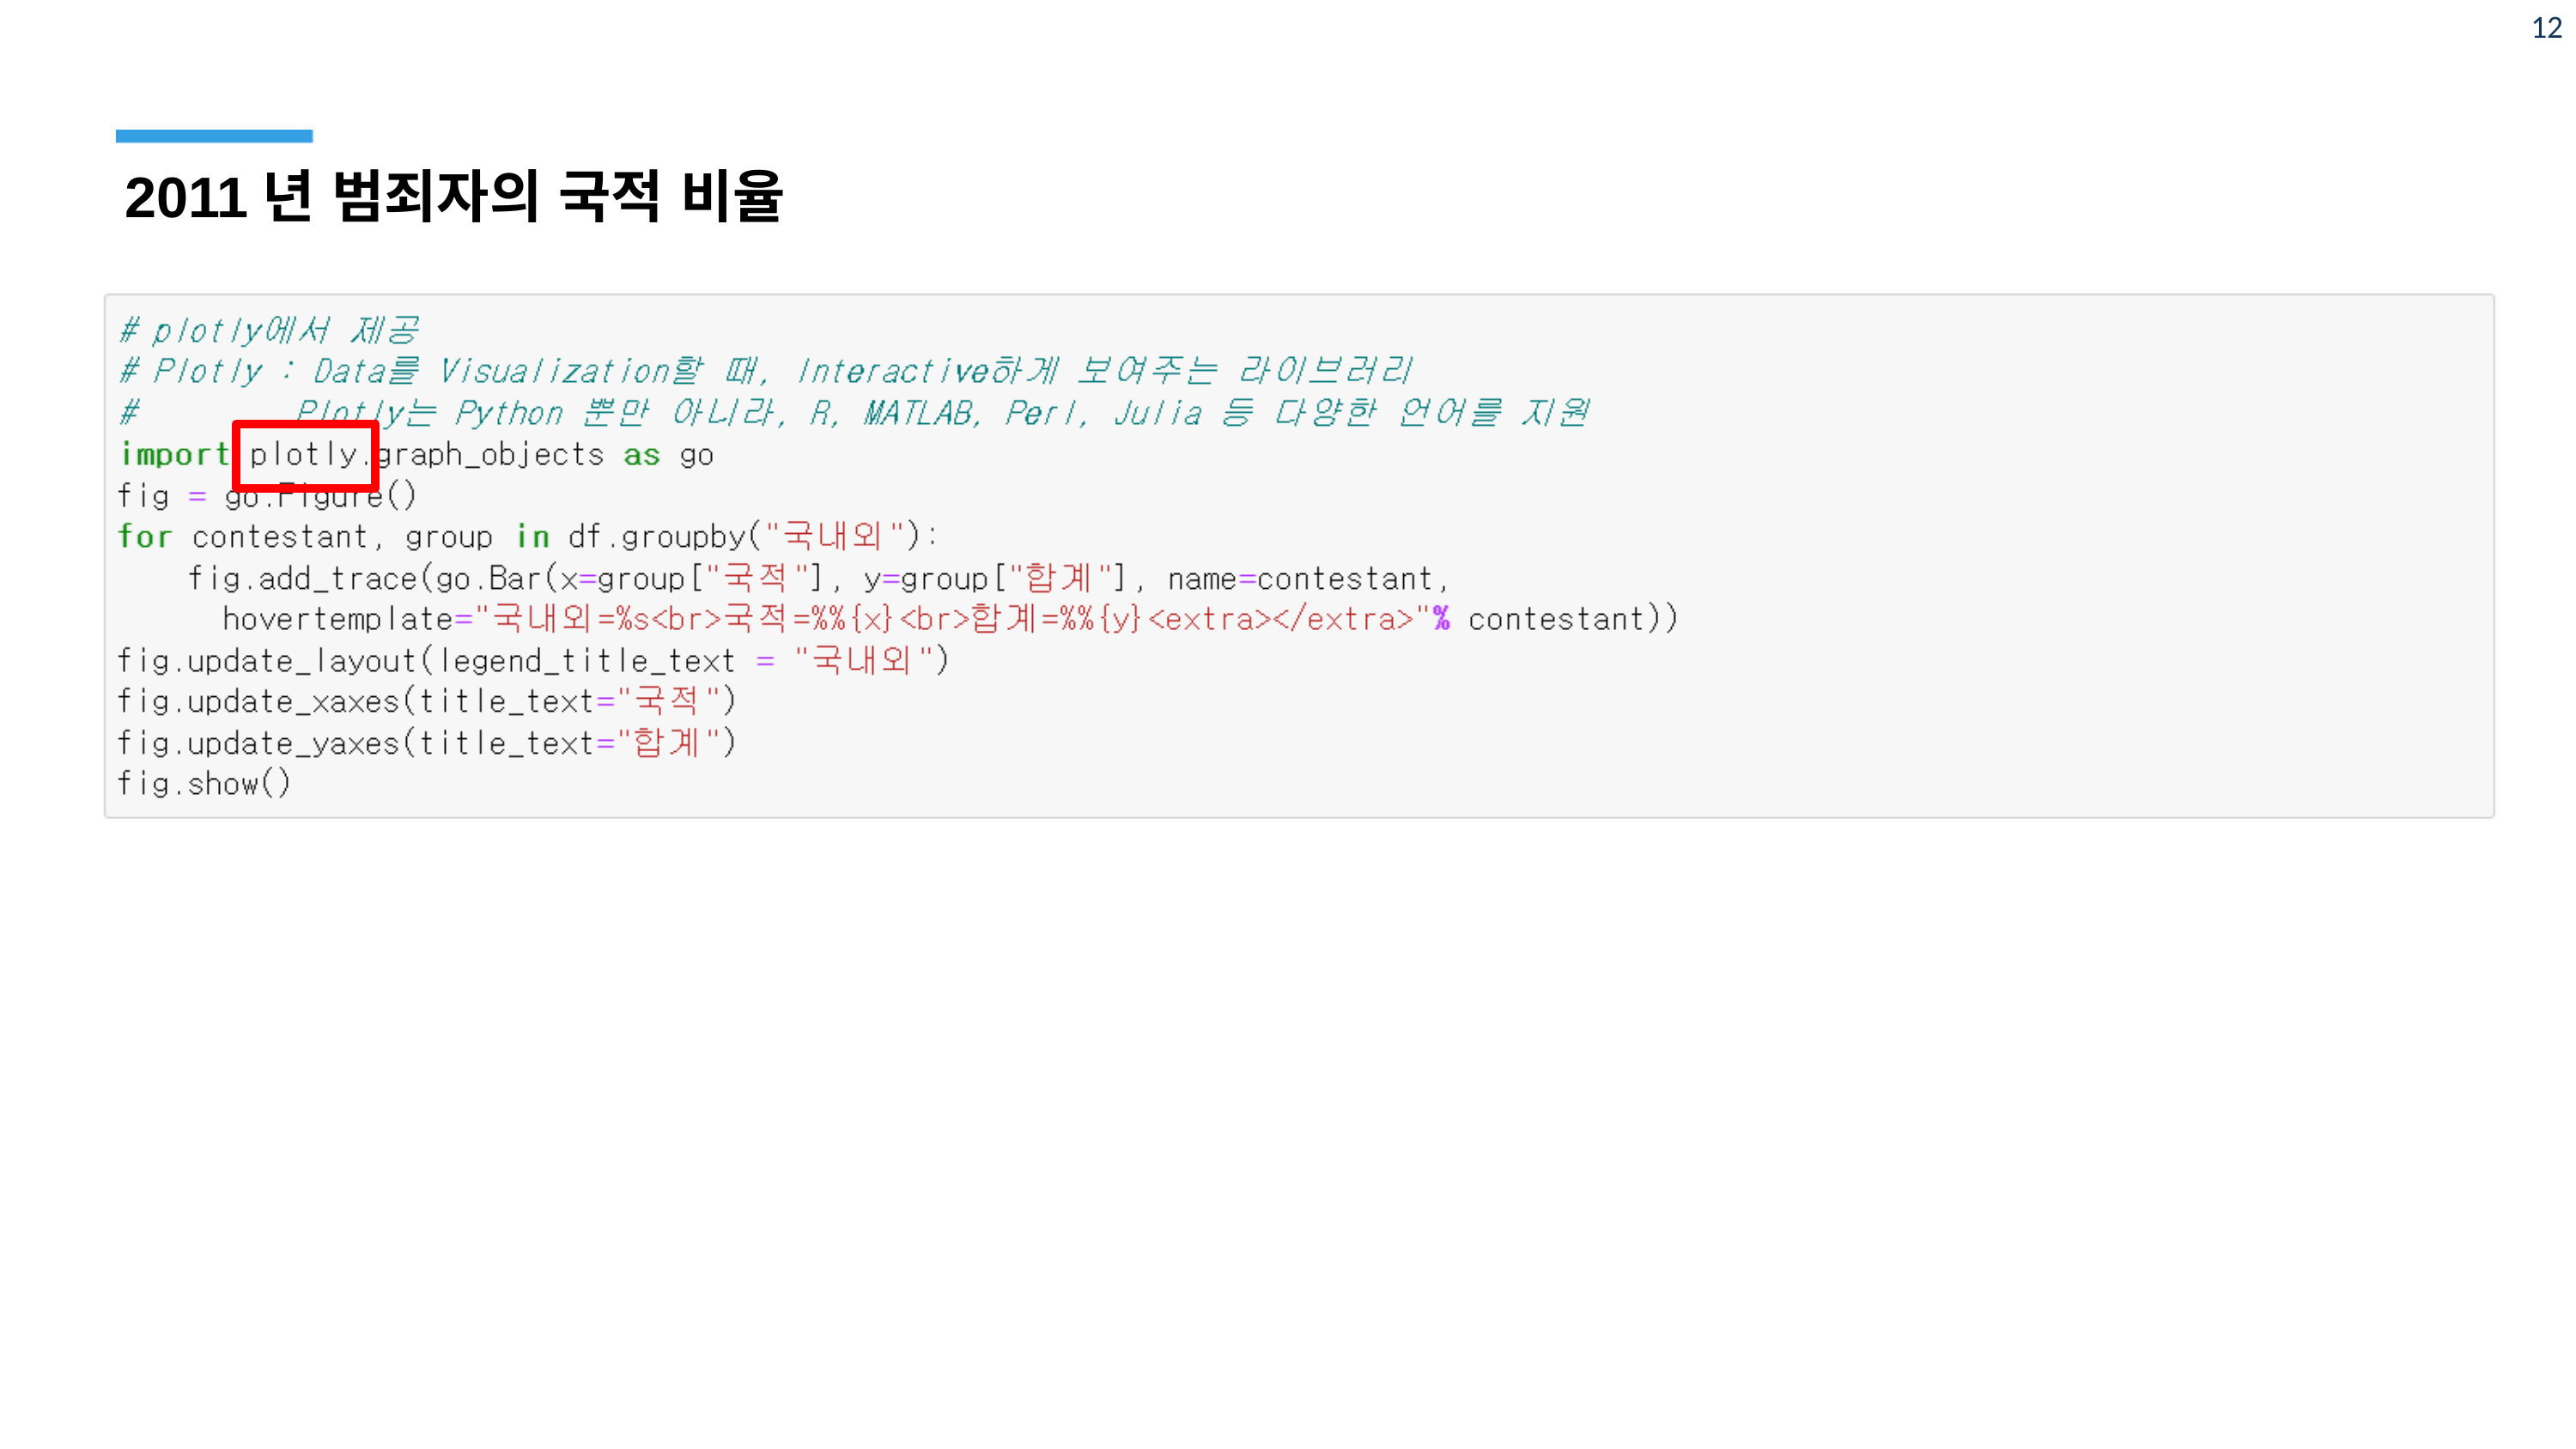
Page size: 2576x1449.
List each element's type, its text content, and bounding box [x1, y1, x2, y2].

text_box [116, 130, 313, 144]
text_box 2011년 범죄자의 국적 비율 [112, 154, 1411, 271]
picture [85, 273, 2512, 834]
